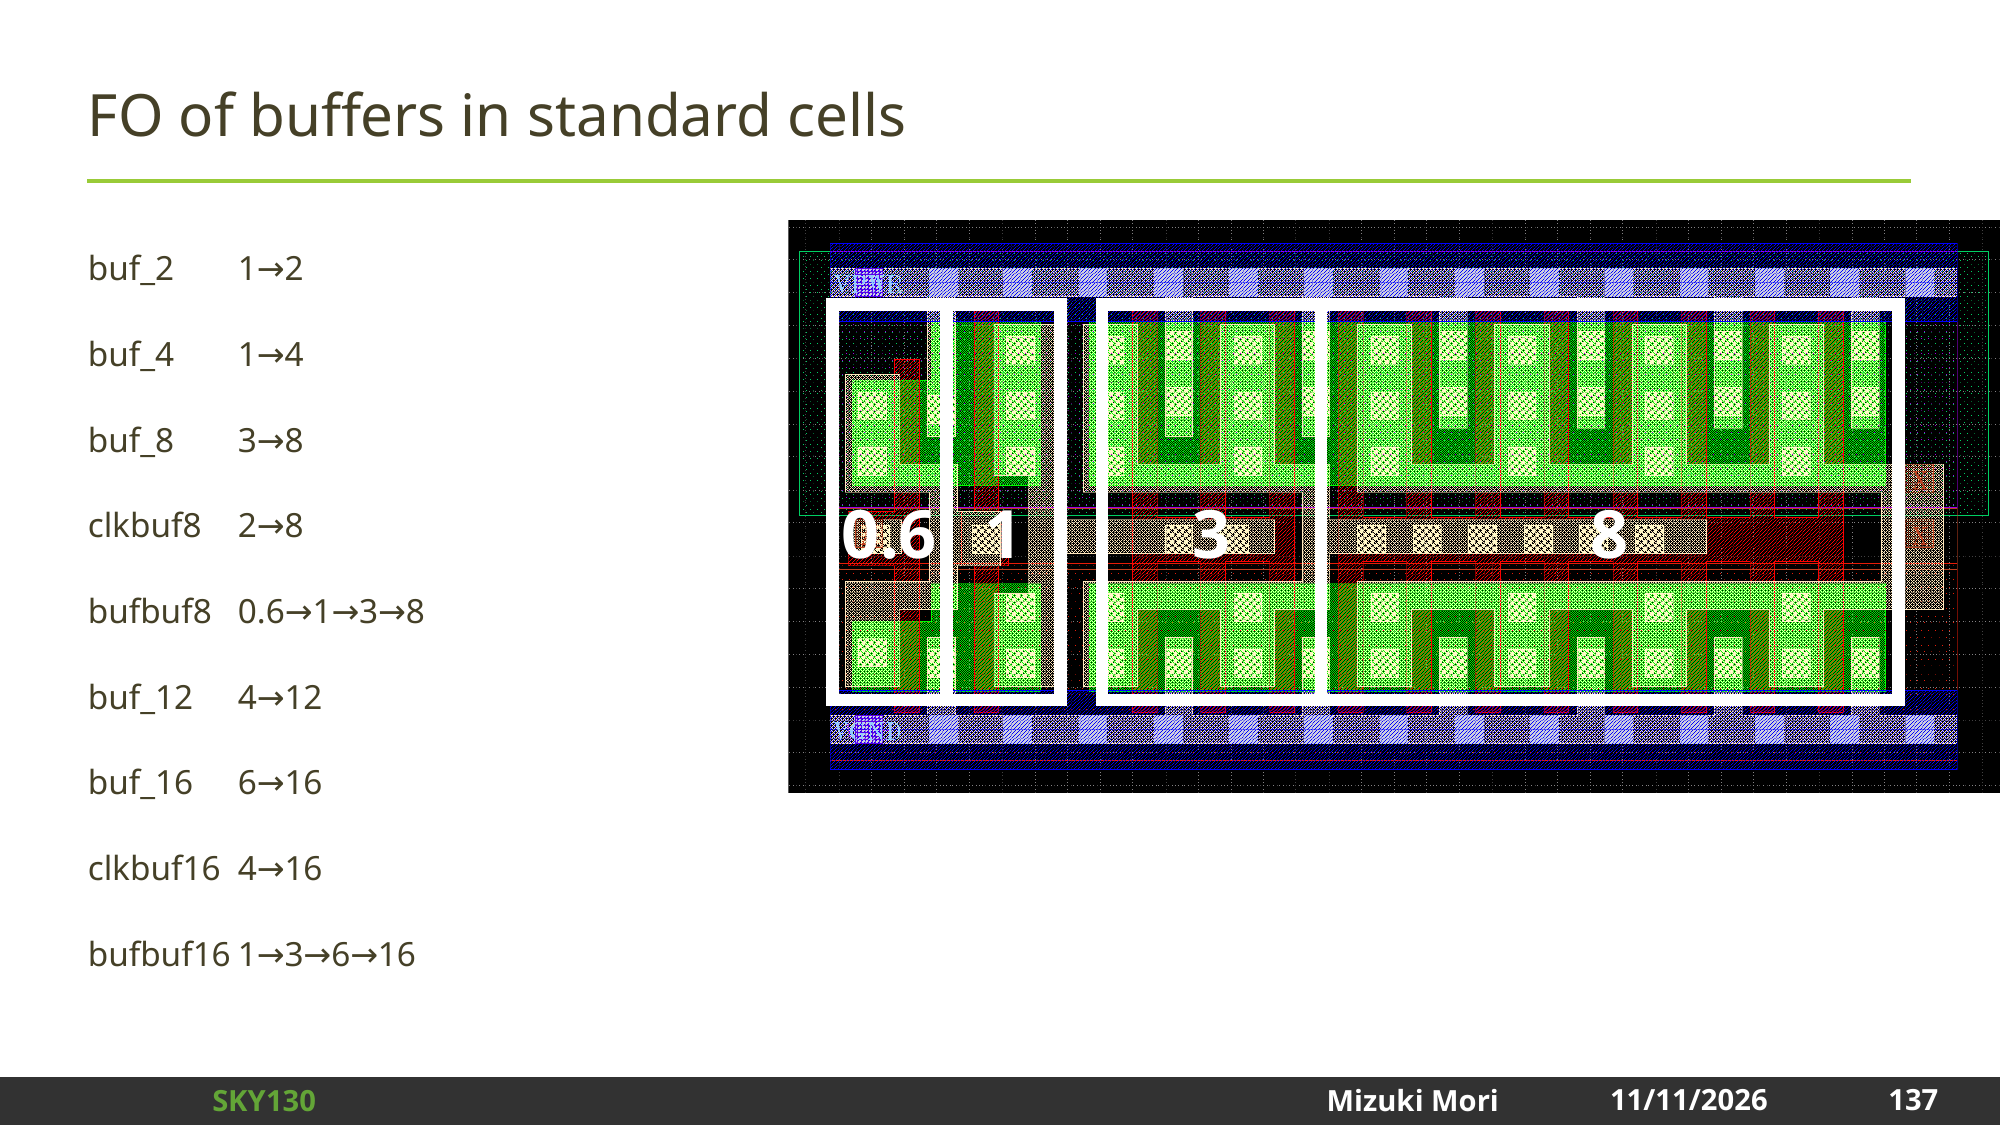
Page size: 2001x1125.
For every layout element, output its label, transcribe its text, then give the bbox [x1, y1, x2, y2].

list buf_2 1→2 buf_4 1→4 buf_8 3→8 clkbuf8 2→8 bufbuf8 0.6→1→3→8 buf_12 4→12 buf_16 6→16 clkbuf16 4→16 bufbuf16 1→3→6→16 [72, 239, 1912, 995]
picture [0, 1077, 1550, 1125]
title FO of buffers in standard cells [72, 70, 1912, 163]
slide_number 137 [1826, 1076, 2000, 1125]
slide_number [1550, 1077, 1826, 1125]
picture [788, 219, 2000, 793]
